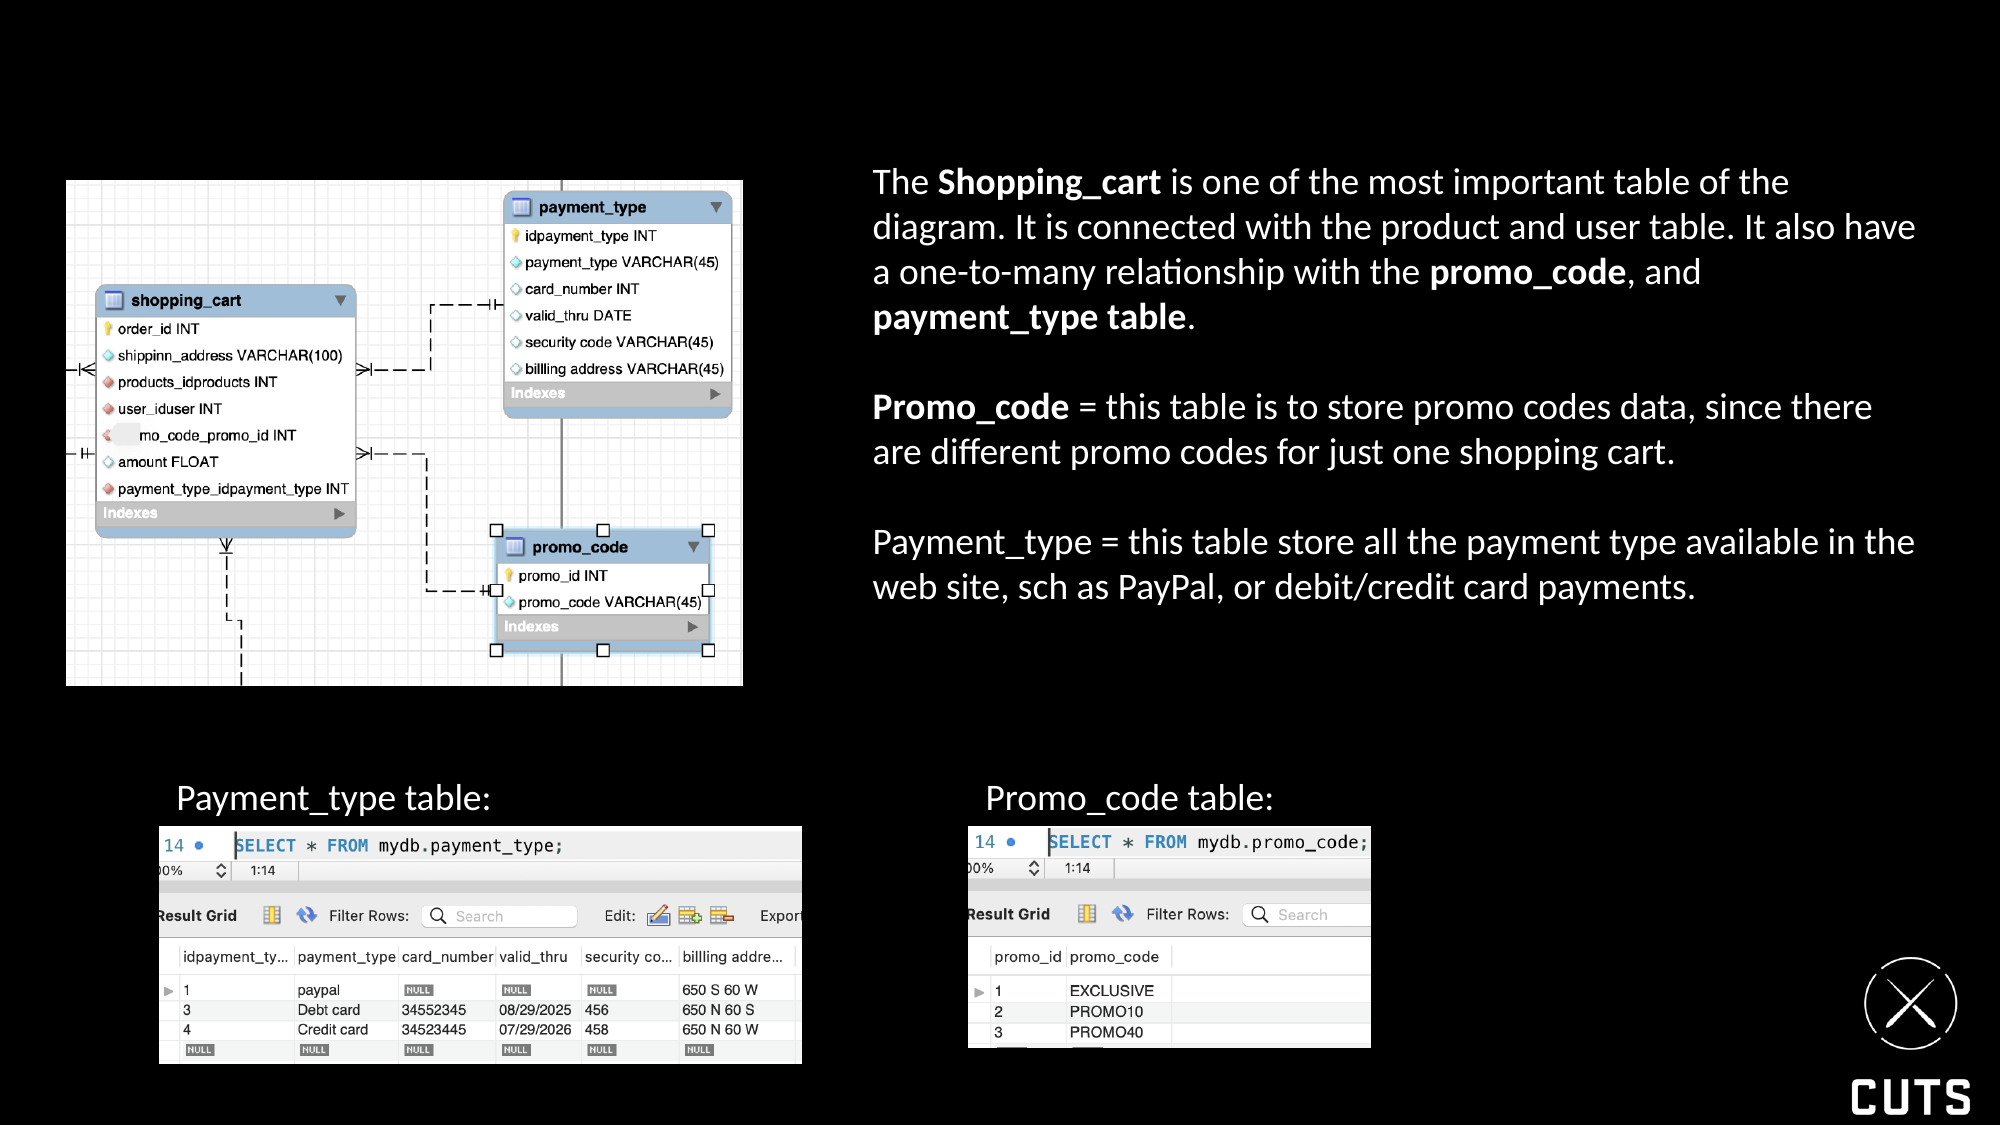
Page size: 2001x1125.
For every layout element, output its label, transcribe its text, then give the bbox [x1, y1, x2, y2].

picture [65, 180, 743, 686]
text_box Promo_code table: [970, 765, 1290, 826]
picture [968, 826, 1371, 1048]
text_box The Shopping_cart is one of the most important table of the diagram. It is connected with the product and user table. It also have a one-to-many relationship with the promo_code, and payment_type table. Promo_code = this table is to store promo codes data, since there are different promo codes for just one shopping cart. Payment_type = this table store all the payment type available in the web site, sch as PayPal, or debit/credit card payments. [857, 149, 1934, 615]
picture [159, 826, 803, 1064]
text_box Payment_type table: [161, 765, 507, 826]
picture [1821, 946, 2000, 1125]
